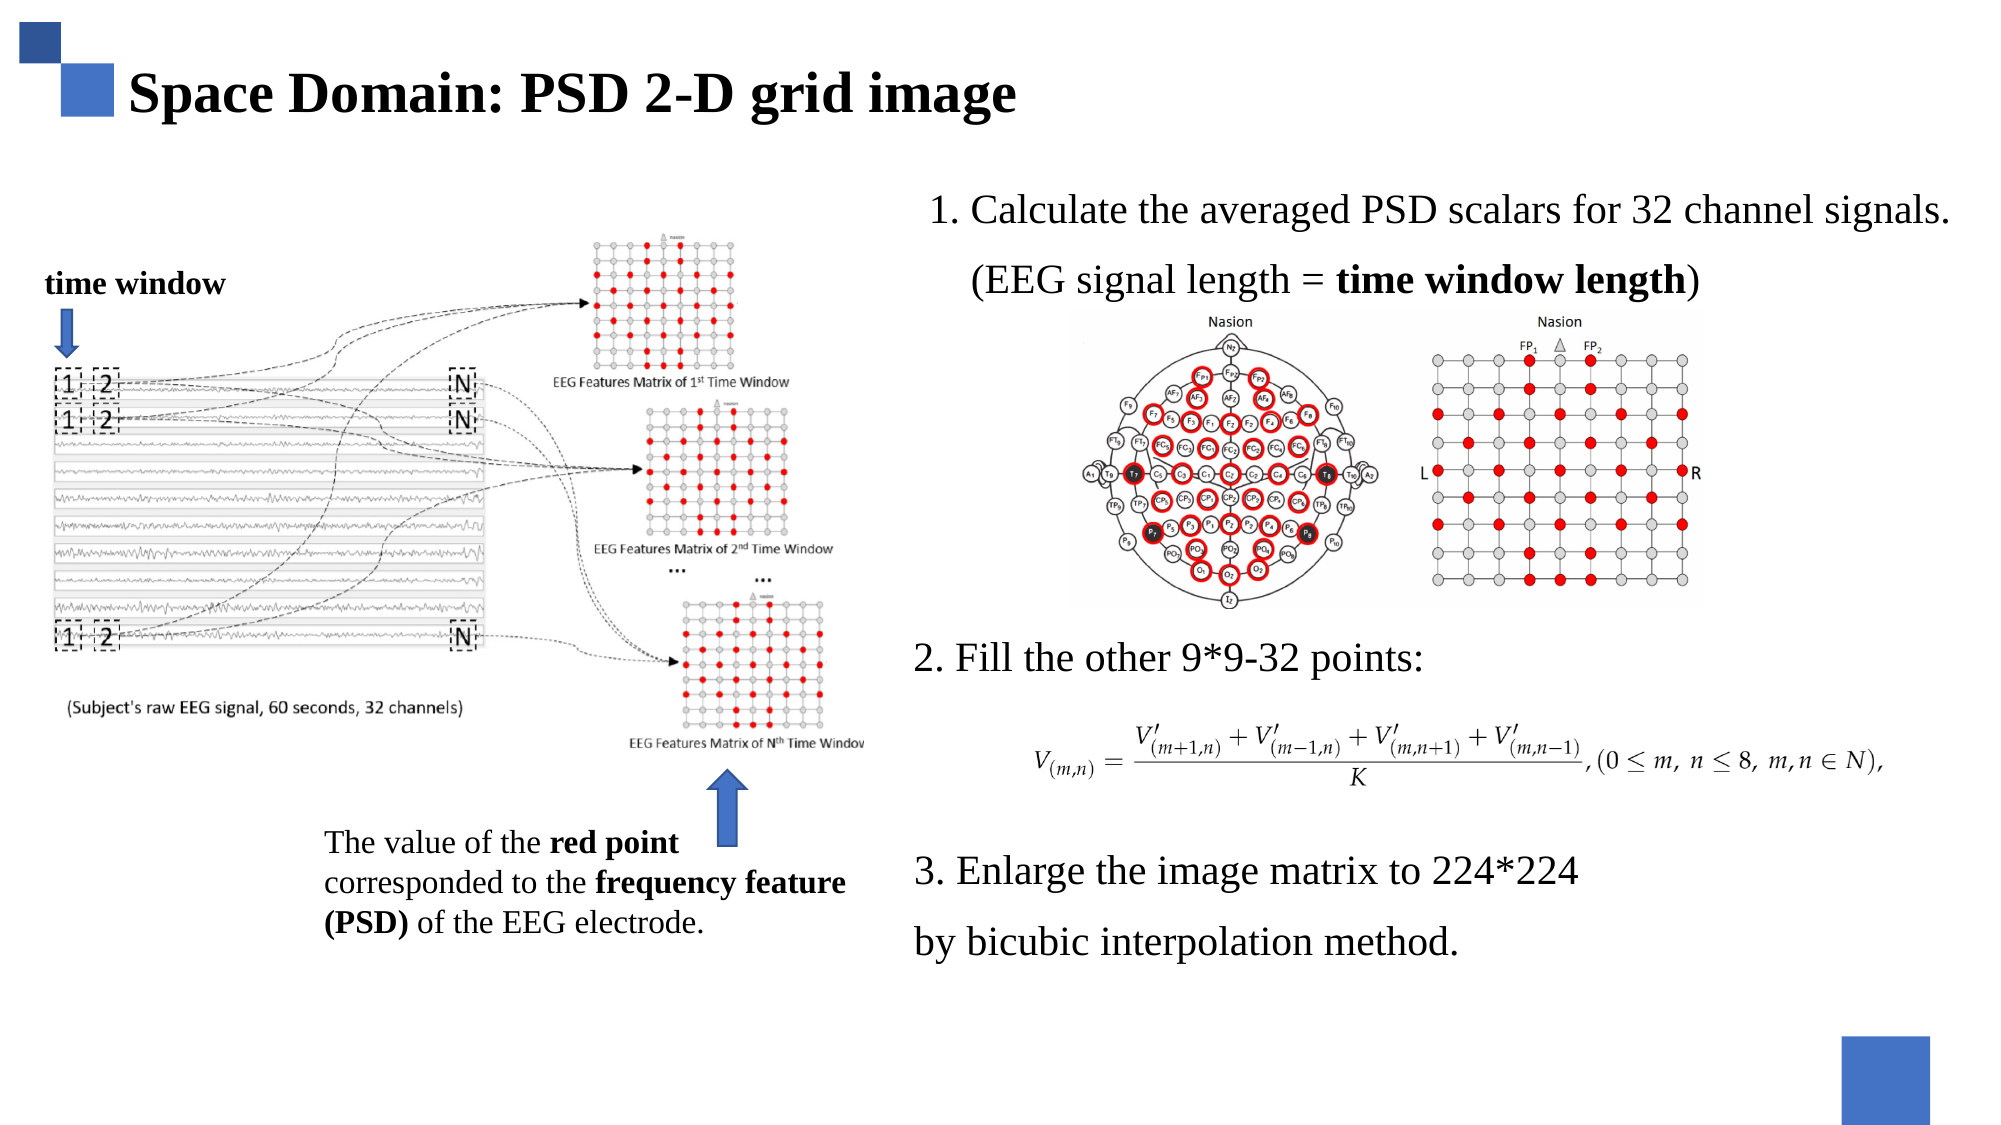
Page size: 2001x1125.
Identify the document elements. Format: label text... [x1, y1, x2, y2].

slide_number [1771, 1050, 2000, 1111]
text_box Space Domain: PSD 2-D grid image [113, 47, 1855, 132]
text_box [29, 230, 887, 949]
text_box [899, 173, 1966, 973]
